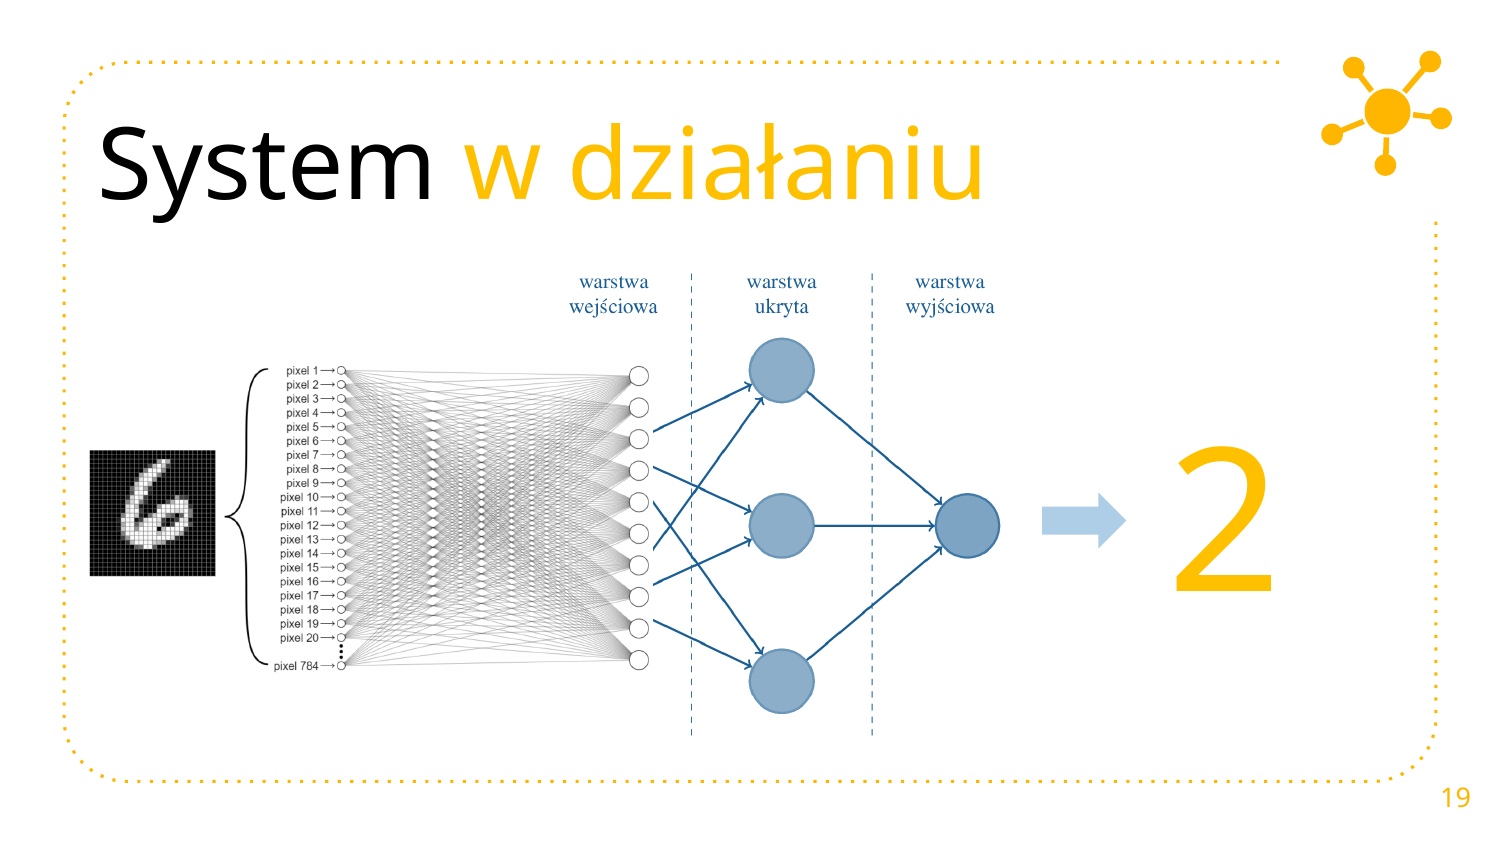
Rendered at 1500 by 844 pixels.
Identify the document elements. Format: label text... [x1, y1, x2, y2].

title System w działaniu [82, 84, 1367, 226]
text_box 2 [1146, 397, 1304, 626]
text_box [1321, 50, 1453, 177]
picture [85, 272, 1042, 736]
slide_number 19 [1411, 753, 1500, 844]
text_box [1046, 490, 1129, 551]
